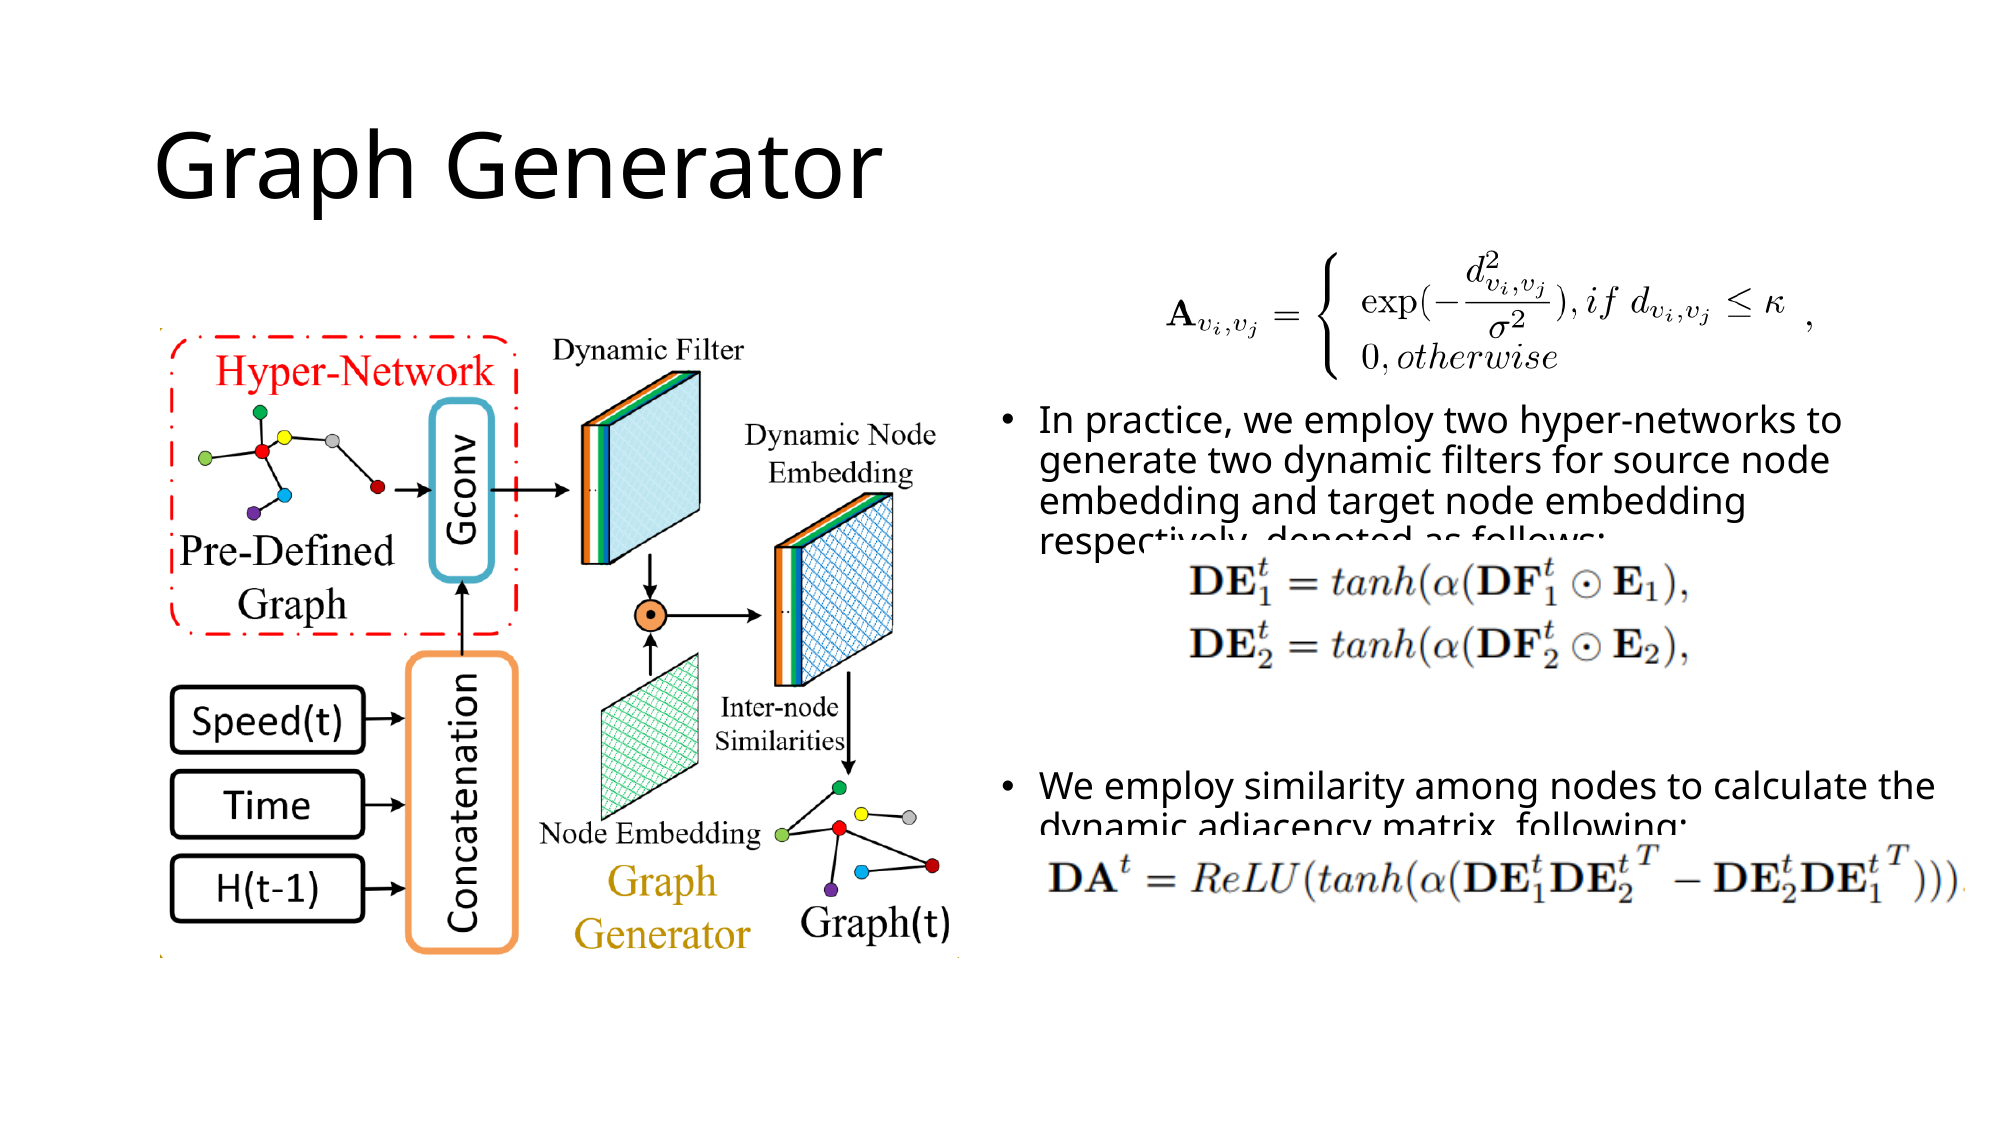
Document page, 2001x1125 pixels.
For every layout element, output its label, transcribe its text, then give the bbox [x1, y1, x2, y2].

picture [1143, 540, 1712, 689]
picture [1013, 835, 1965, 919]
title Graph Generator [137, 59, 1863, 278]
list In practice, we employ two hyper-networks to generate two dynamic filters for source node embedding and target node embedding respectively, denoted as follows: We employ similarity among nodes to calculate the dynamic adjacency matrix, following: [986, 393, 1965, 1108]
picture [160, 328, 959, 958]
picture [1148, 244, 1838, 387]
